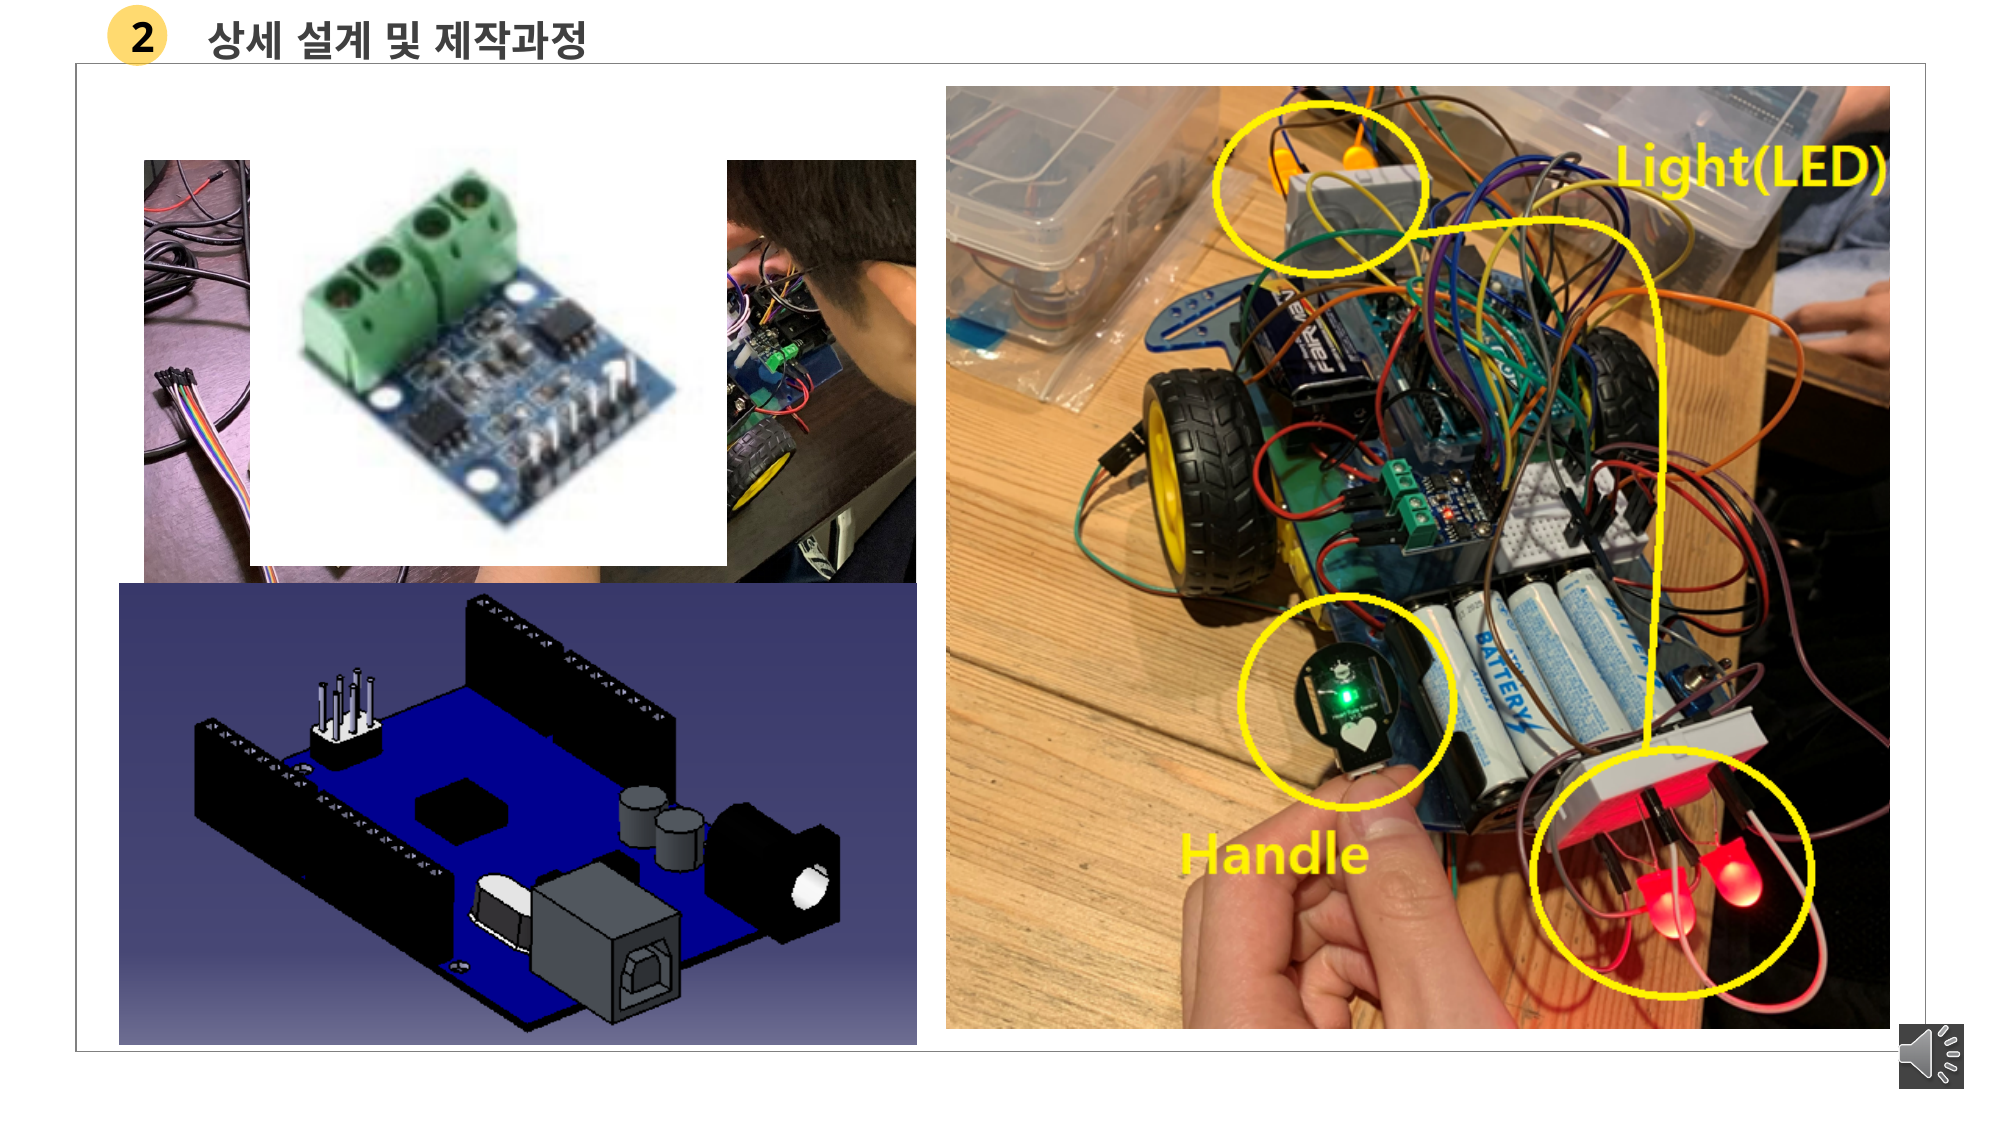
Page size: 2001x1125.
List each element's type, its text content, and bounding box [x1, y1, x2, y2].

text_box [75, 63, 1926, 1053]
text_box 2 [106, 3, 167, 67]
picture [1897, 1022, 1965, 1090]
picture [946, 86, 1890, 1029]
text_box 상세 설계 및 제작과정 [167, 7, 630, 73]
picture [119, 137, 917, 1045]
